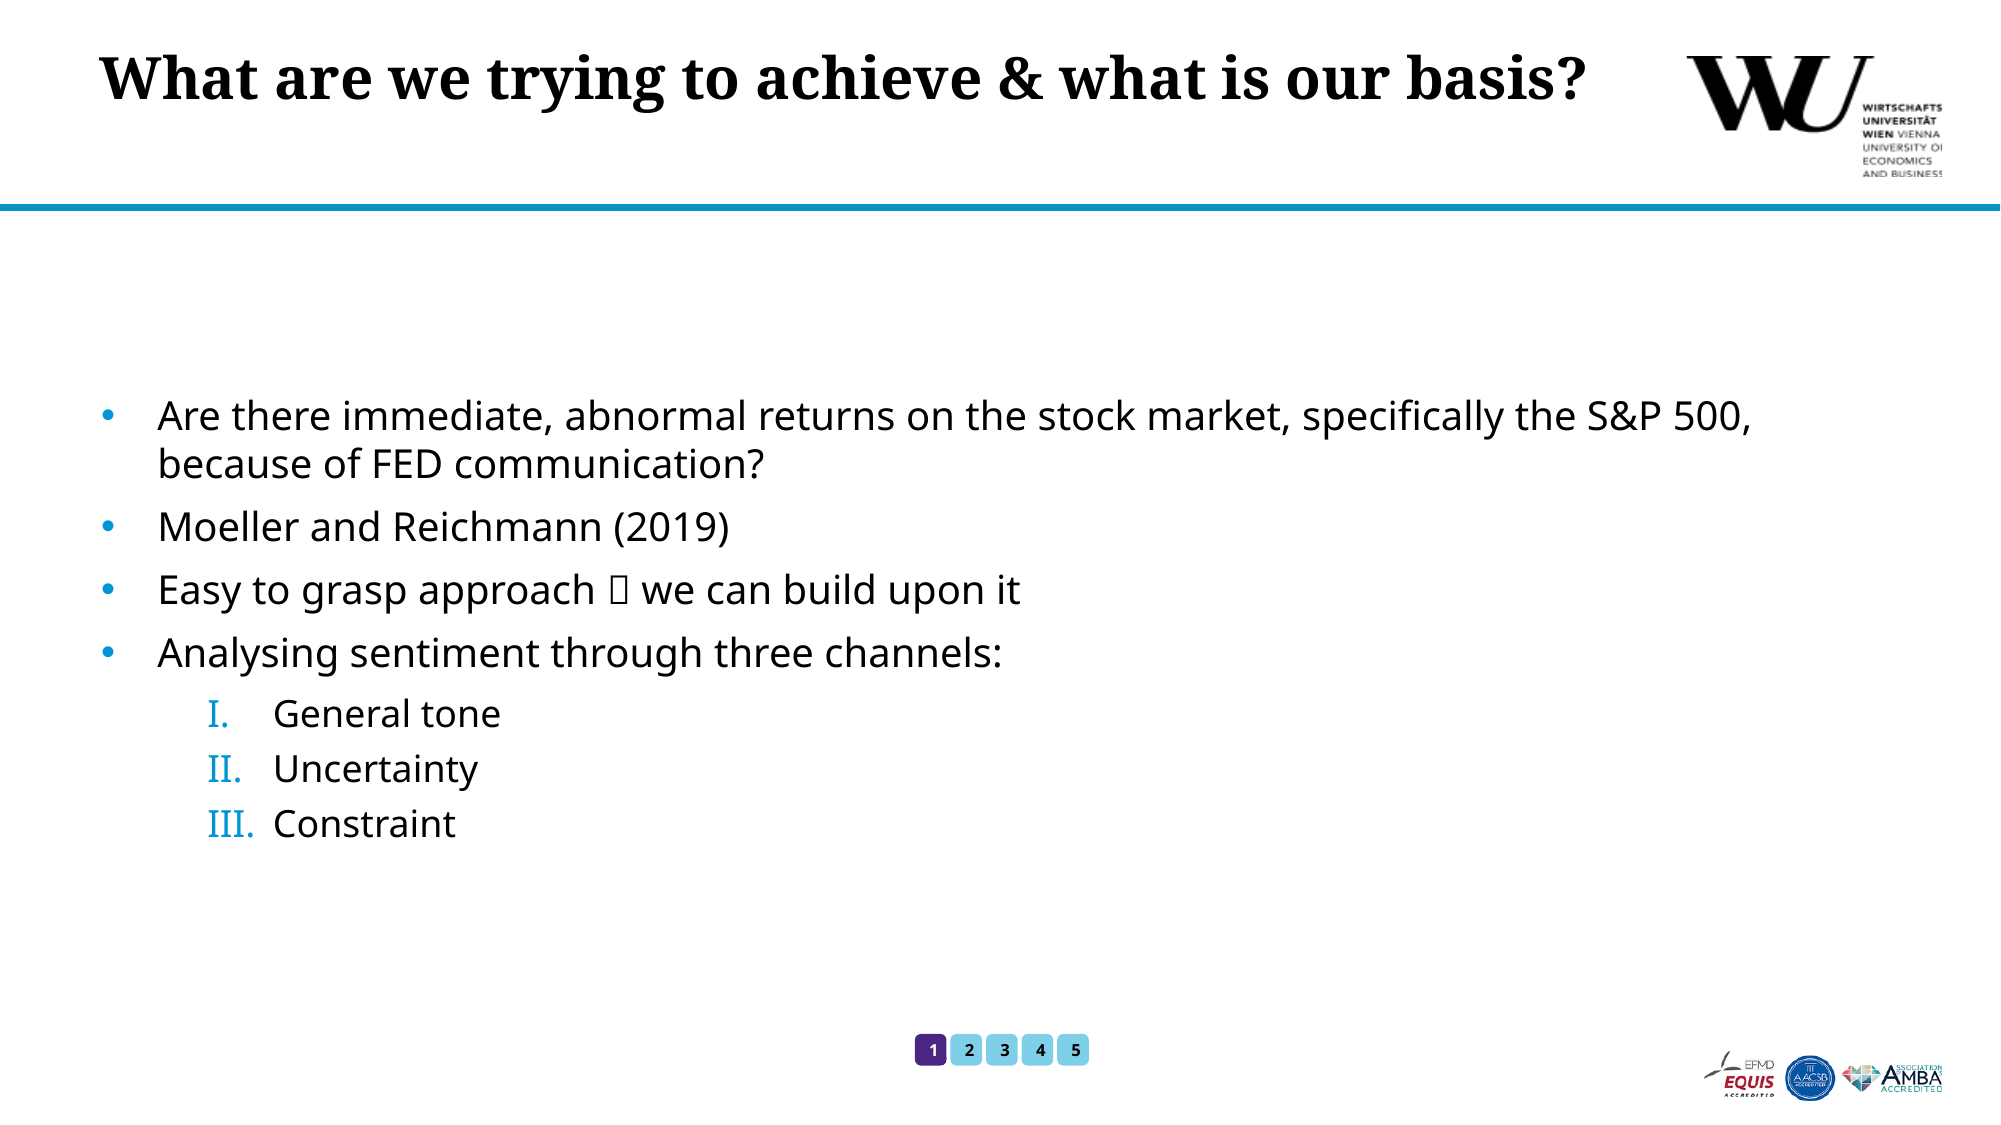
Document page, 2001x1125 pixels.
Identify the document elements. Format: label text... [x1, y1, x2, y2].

picture [1704, 1051, 1942, 1101]
text_box 3 [986, 1033, 1018, 1066]
text_box 5 [1057, 1033, 1089, 1066]
title What are we trying to achieve & what is our basis? [99, 24, 1825, 129]
text_box 4 [1021, 1033, 1054, 1066]
text_box 2 [950, 1033, 983, 1066]
list Are there immediate, abnormal returns on the stock market, specifically the S&P 500, because of FED communication? Moeller and Reichmann (2019) Easy to grasp approach  we can build upon it Analysing sentiment through three channels: General tone Uncertainty Constraint [101, 264, 1799, 971]
text_box 1 [914, 1033, 947, 1066]
